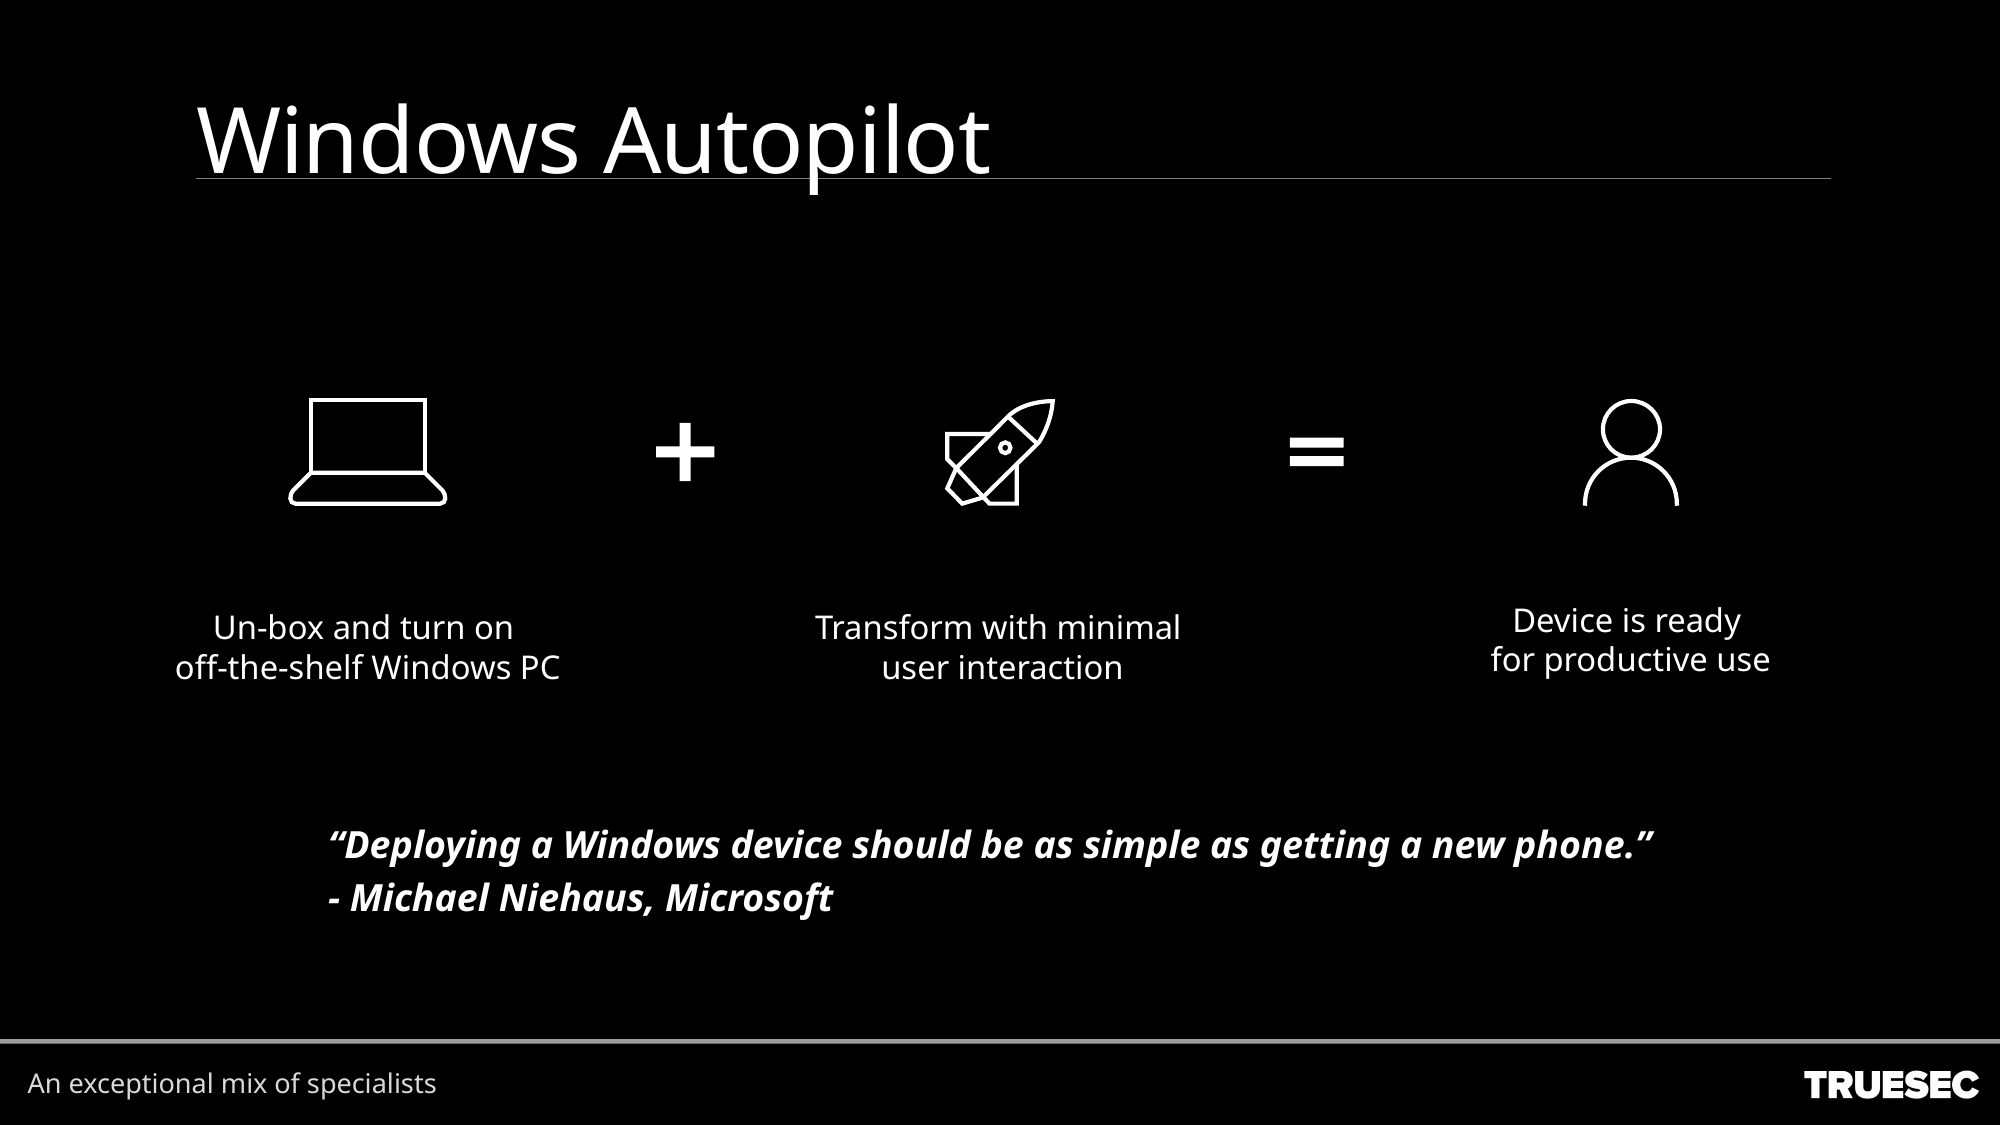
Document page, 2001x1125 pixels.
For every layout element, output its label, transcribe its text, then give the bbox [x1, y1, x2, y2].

text_box [290, 400, 446, 504]
text_box [1585, 400, 1677, 504]
text_box Transform with minimal user interaction [778, 599, 1227, 679]
title Windows Autopilot [196, 71, 1827, 194]
text_box Un-box and turn on off-the-shelf Windows PC [144, 599, 592, 679]
text_box “Deploying a Windows device should be as simple as getting a new phone.” - Michael Niehaus, Microsoft [313, 818, 1771, 927]
text_box [947, 401, 1053, 504]
text_box [655, 422, 715, 482]
text_box [1289, 437, 1344, 448]
picture [1804, 1067, 1979, 1101]
text_box Device is ready for productive use [1407, 599, 1855, 679]
text_box [1289, 455, 1344, 467]
